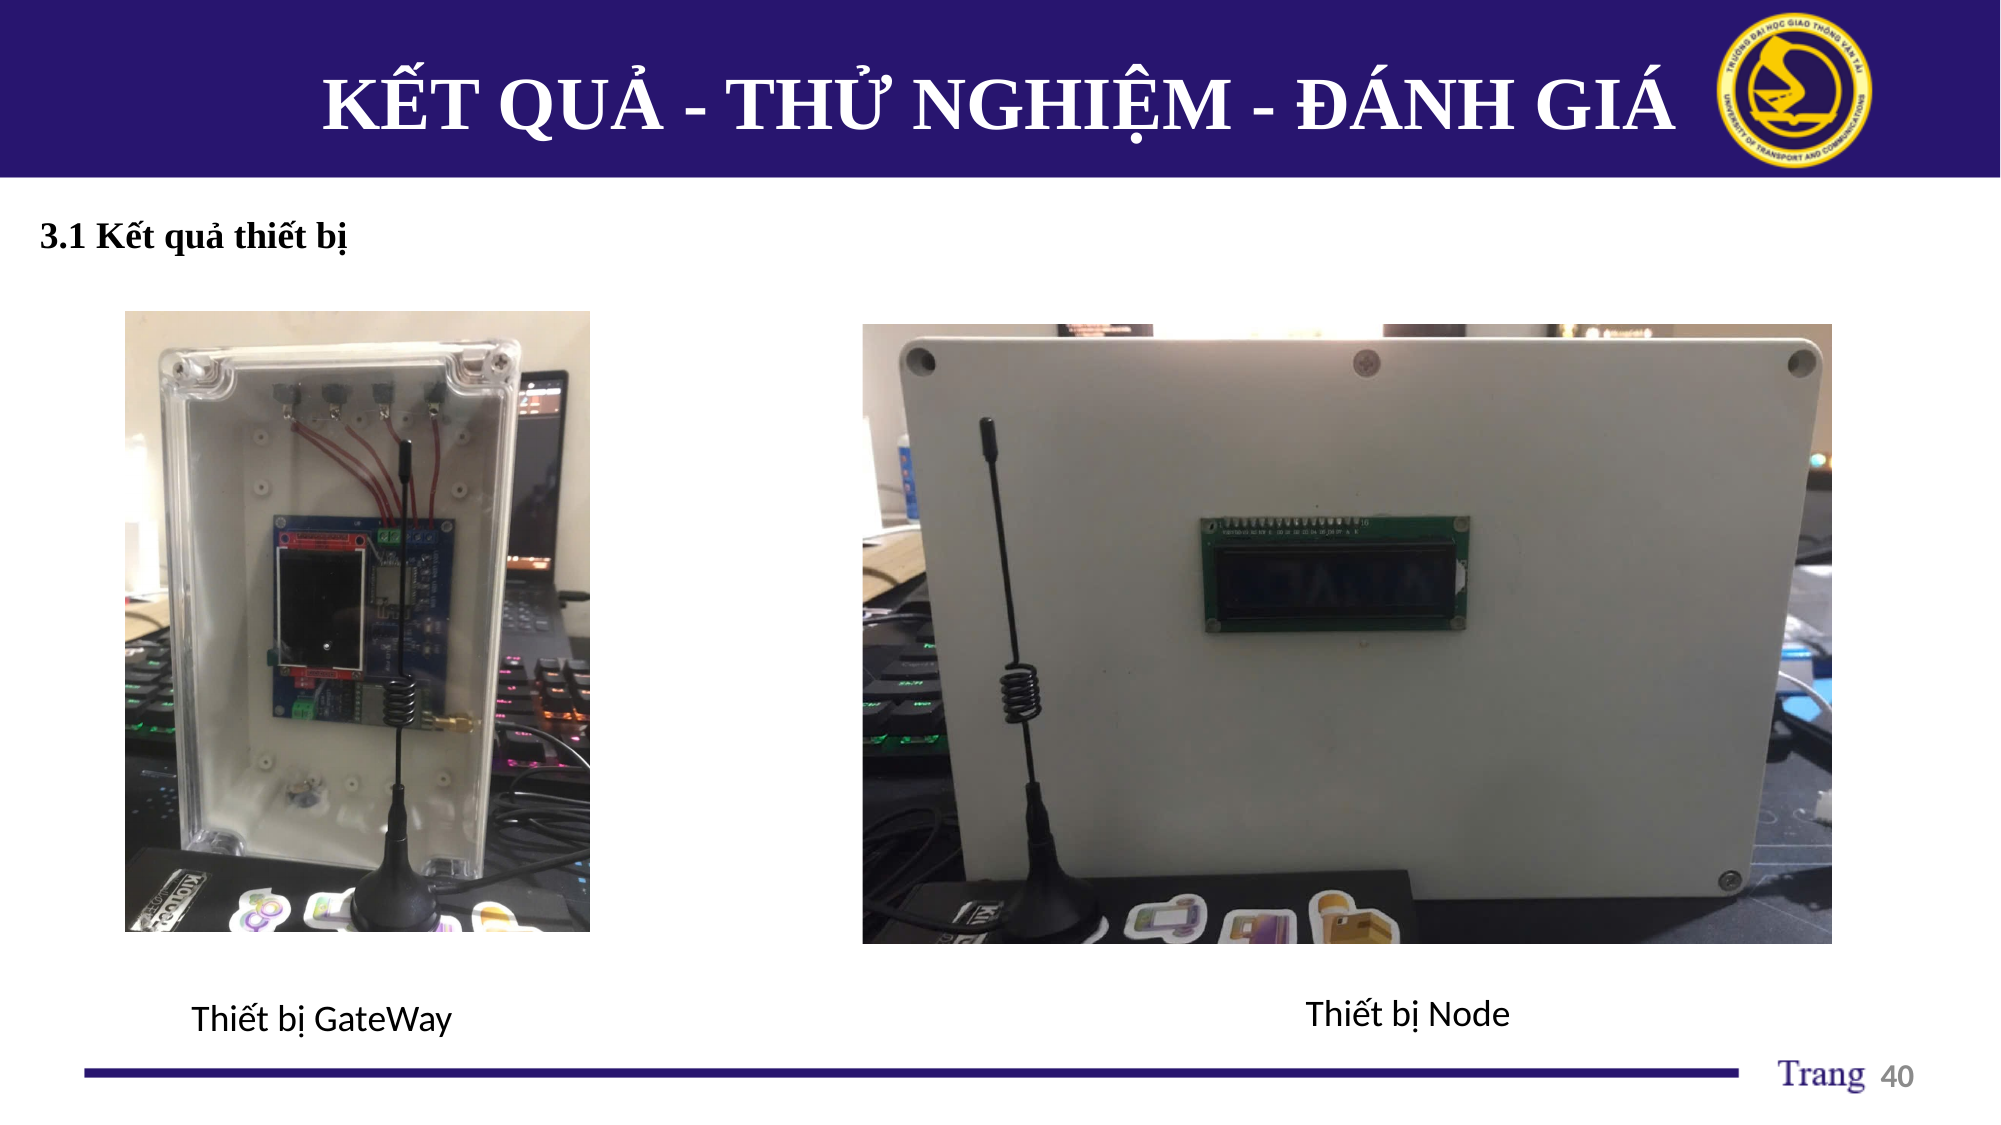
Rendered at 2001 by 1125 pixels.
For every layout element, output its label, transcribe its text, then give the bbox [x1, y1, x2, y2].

text_box 40 [1462, 1043, 1930, 1104]
picture [0, 0, 2001, 1125]
text_box Thiết bị GateWay [176, 986, 468, 1047]
text_box 3.1 Kết quả thiết bị [24, 181, 950, 264]
text_box KẾT QUẢ - THỬ NGHIỆM - ĐÁNH GIÁ [307, 47, 1693, 153]
text_box Thiết bị Node [1290, 981, 1616, 1042]
